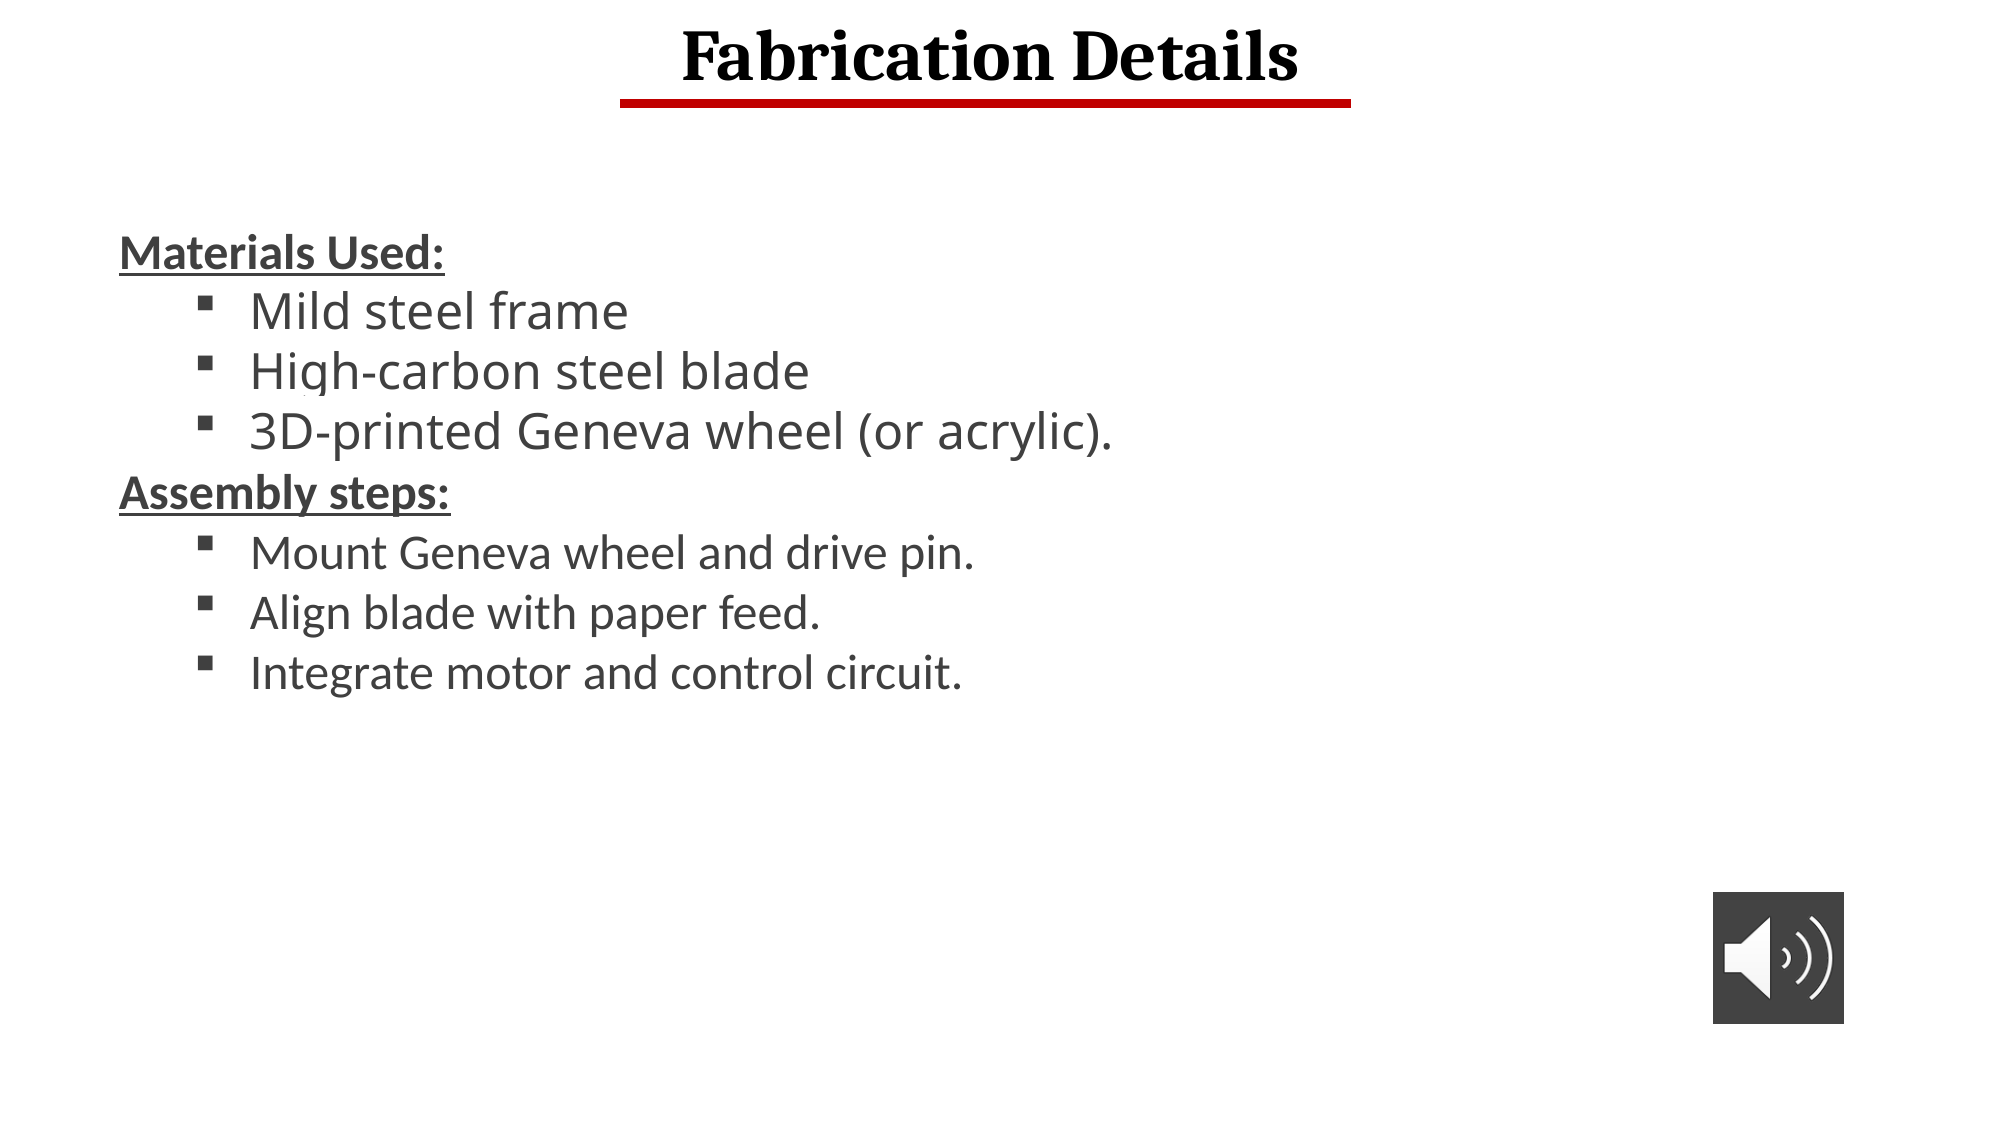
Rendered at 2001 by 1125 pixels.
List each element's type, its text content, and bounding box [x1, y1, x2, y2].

picture [1711, 891, 1846, 1025]
text_box Fabrication Details [666, 0, 1316, 99]
text_box Materials Used: Mild steel frame High-carbon steel blade 3D-printed Geneva wheel (or acrylic). Assembly steps: Mount Geneva wheel and drive pin. Align blade with paper feed. Integrate motor and control circuit. [103, 211, 1143, 752]
